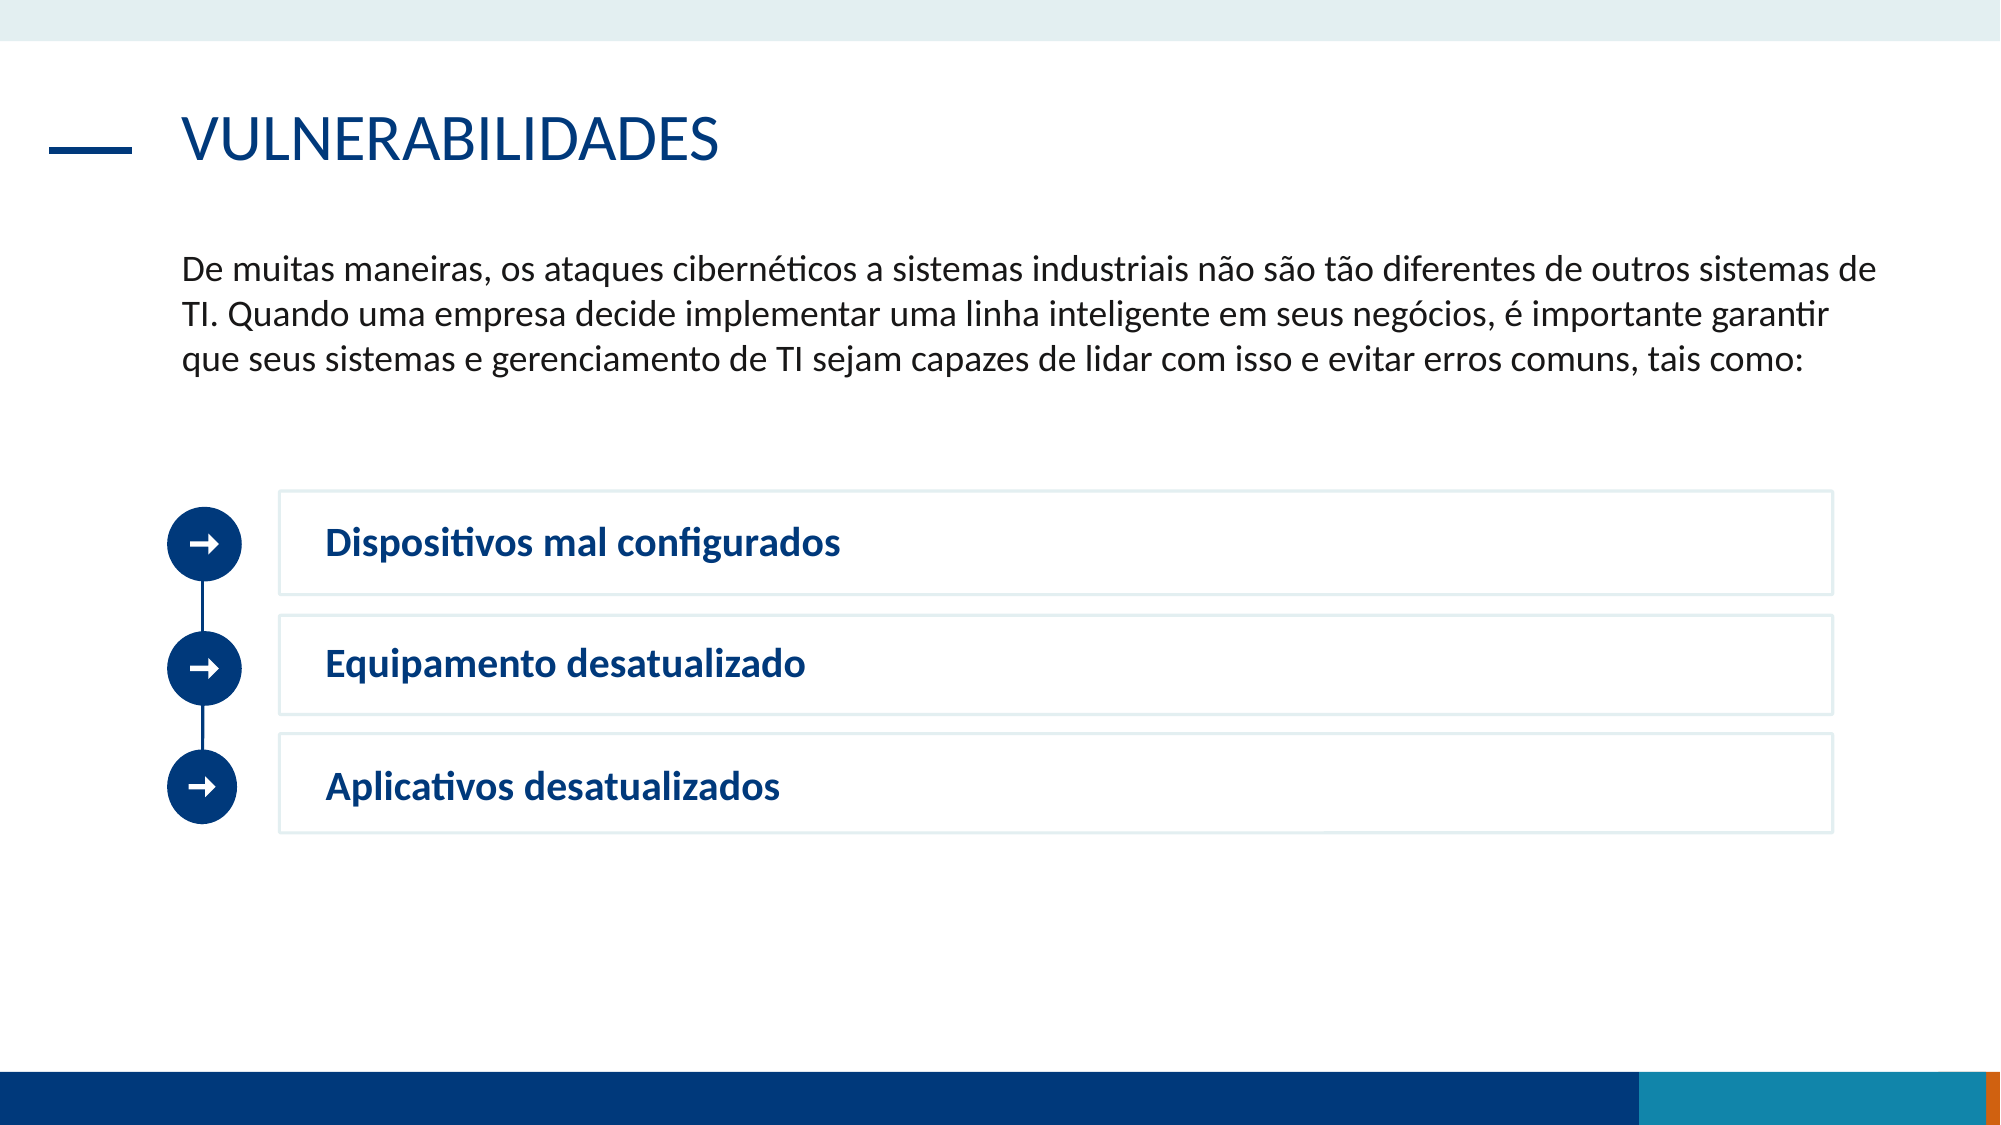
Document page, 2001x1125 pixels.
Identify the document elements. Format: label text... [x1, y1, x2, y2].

text_box De muitas maneiras, os ataques cibernéticos a sistemas industriais não são tão diferentes de outros sistemas de TI. Quando uma empresa decide implementar uma linha inteligente em seus negócios, é importante garantir que seus sistemas e gerenciamento de TI sejam capazes de lidar com isso e evitar erros comuns, tais como: [167, 236, 1902, 387]
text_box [167, 490, 1942, 910]
list VULNERABILIDADES [167, 95, 1833, 236]
